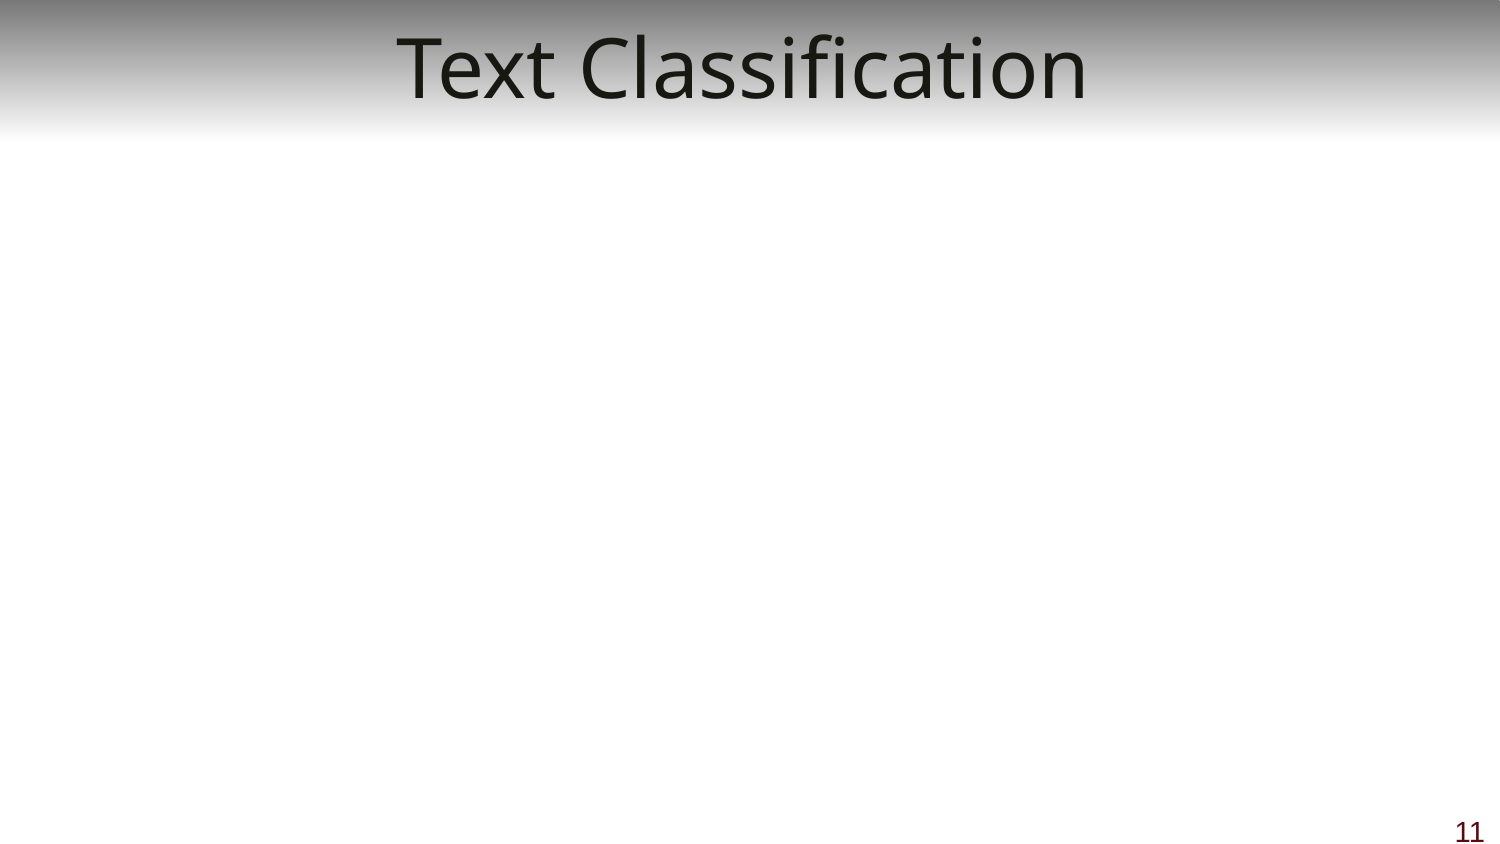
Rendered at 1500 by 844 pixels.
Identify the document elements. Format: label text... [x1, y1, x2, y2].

slide_number 11 [1424, 806, 1500, 844]
title Text Classification [12, 0, 1475, 132]
